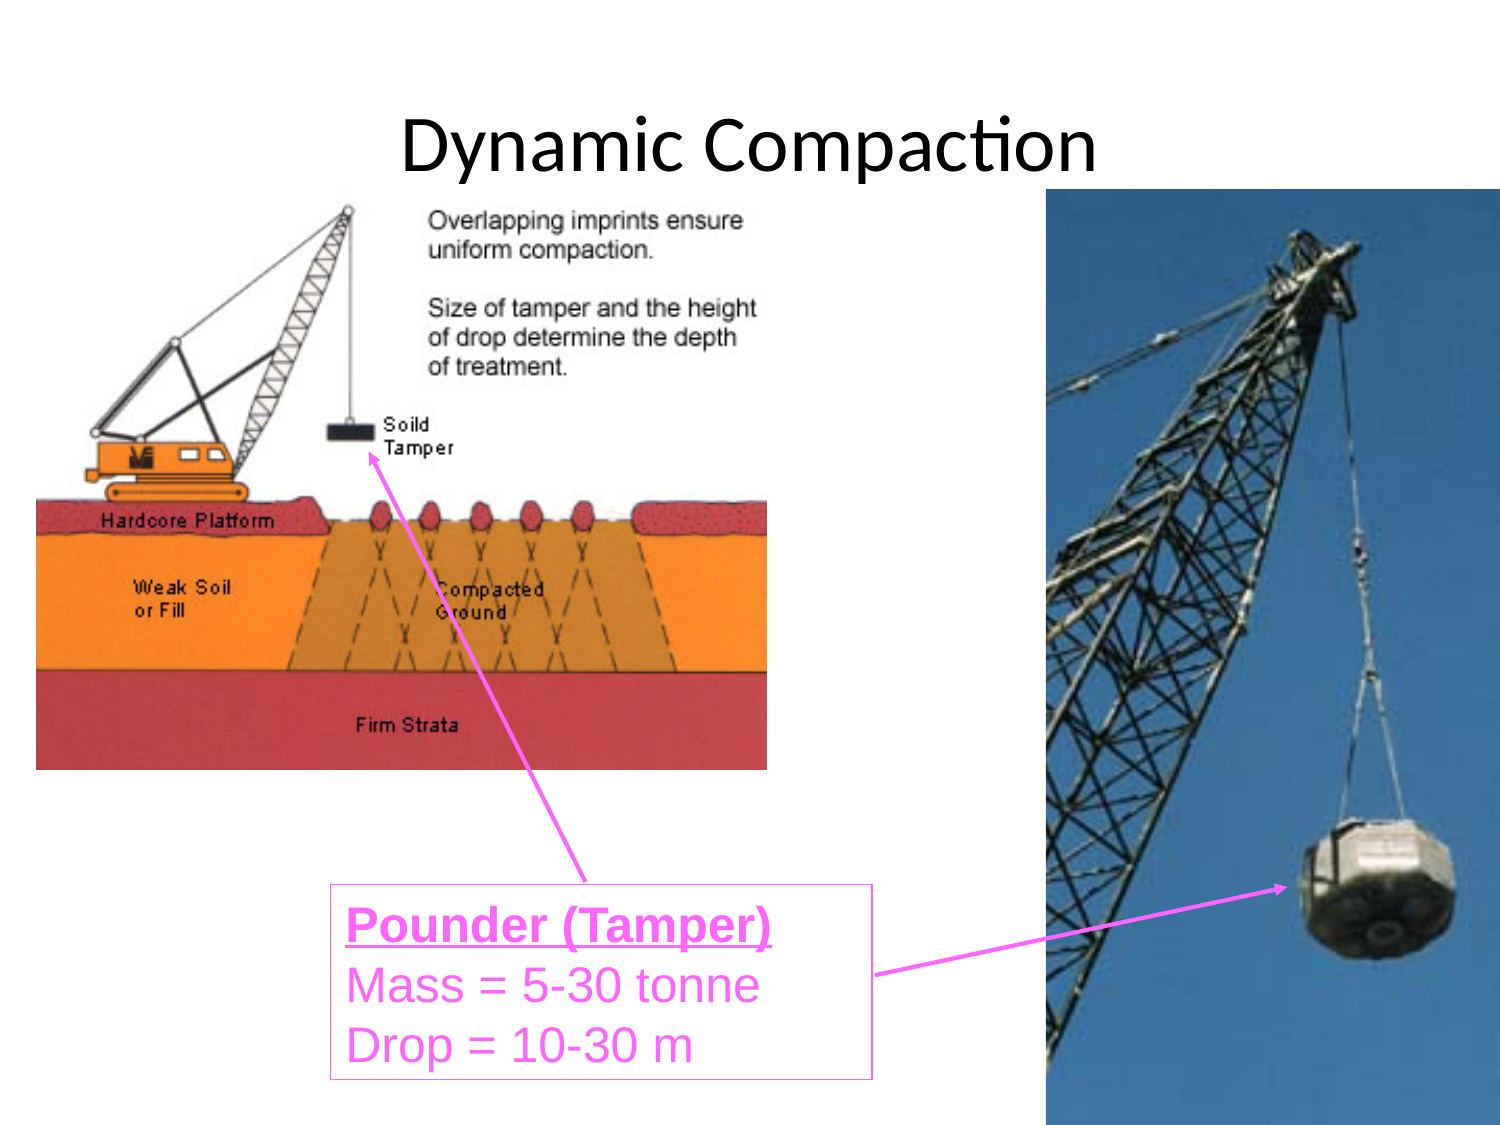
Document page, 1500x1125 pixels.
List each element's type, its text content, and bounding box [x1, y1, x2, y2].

picture [36, 190, 767, 771]
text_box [330, 451, 1288, 1082]
picture [1045, 189, 1500, 1125]
title Dynamic Compaction [75, 82, 1425, 196]
